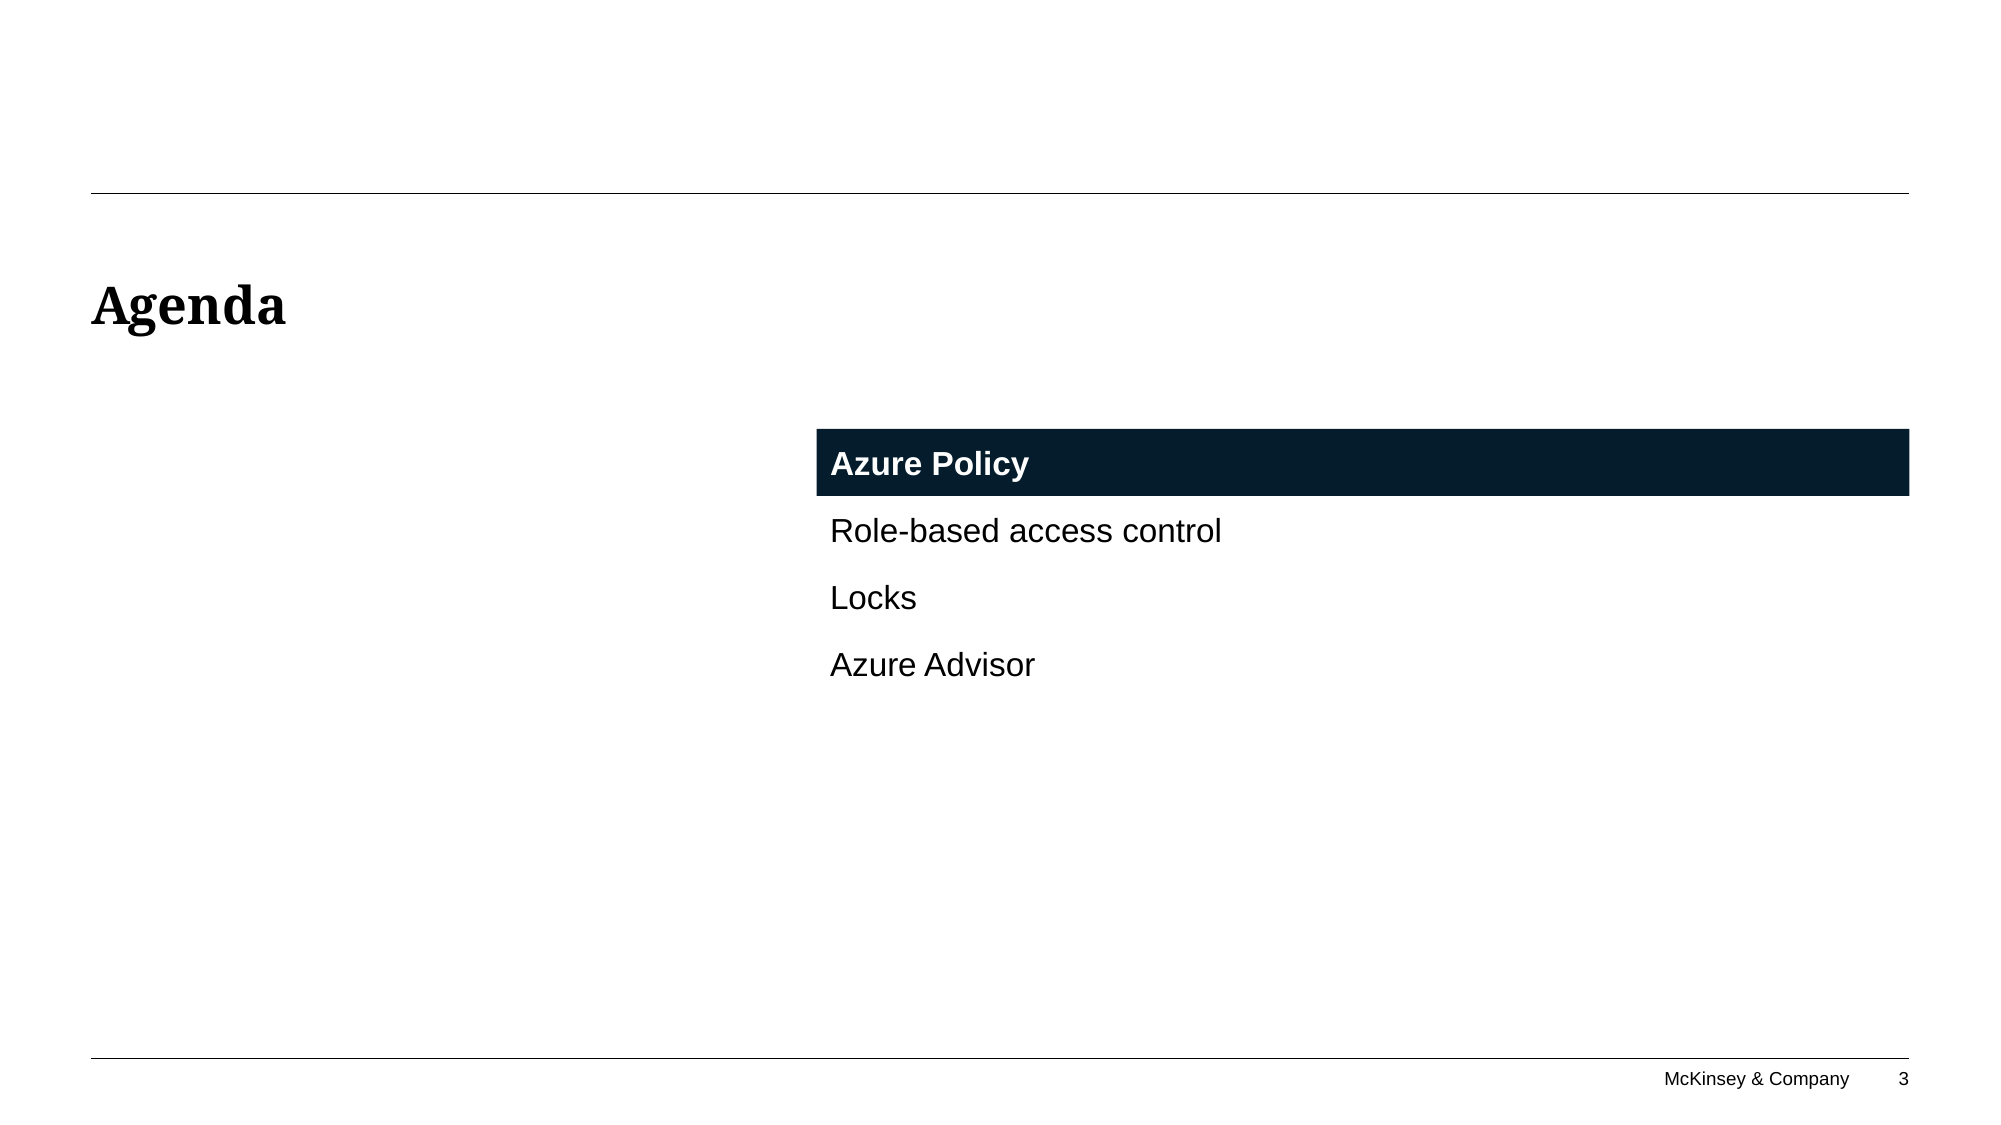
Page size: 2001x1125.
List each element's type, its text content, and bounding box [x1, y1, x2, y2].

text_box Role-based access control [816, 495, 1910, 562]
text_box Azure Advisor [816, 629, 1910, 697]
title Agenda [91, 279, 717, 468]
text_box Locks [816, 562, 1910, 629]
text_box Azure Policy [816, 428, 1910, 495]
